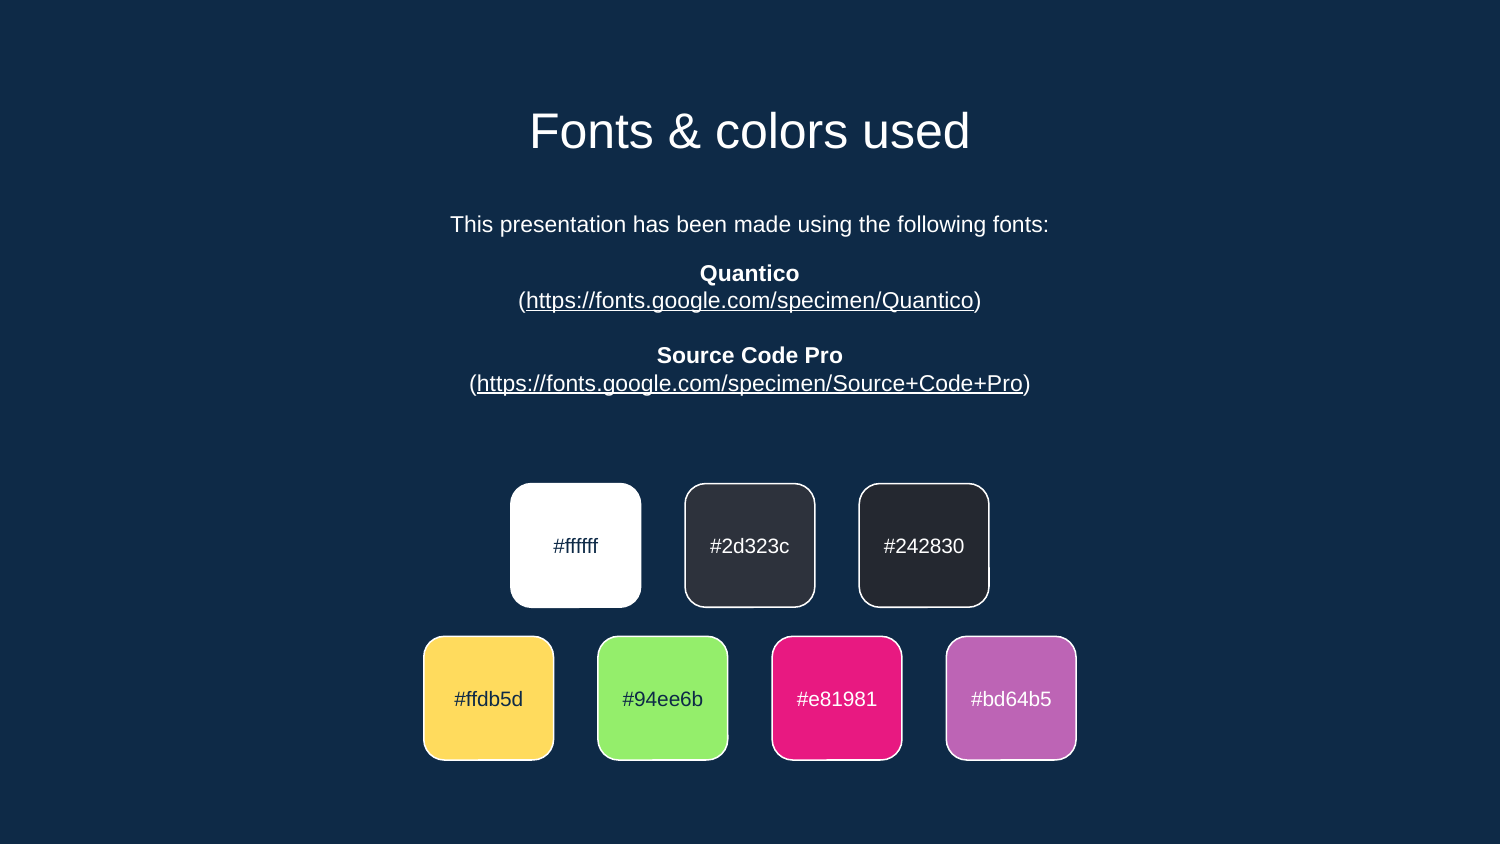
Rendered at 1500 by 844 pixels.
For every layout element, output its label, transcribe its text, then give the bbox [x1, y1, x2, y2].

text_box #2d323c [685, 509, 815, 582]
text_box #ffffff [510, 509, 641, 582]
text_box #94ee6b [597, 662, 728, 735]
text_box #e81981 [772, 662, 902, 735]
text_box [772, 636, 902, 662]
text_box #ffdb5d [423, 662, 554, 735]
text_box #bd64b5 [946, 662, 1077, 735]
text_box This presentation has been made using the following fonts: Quantico (https://fonts.google.com/specimen/Quantico) Source Code Pro (https://fonts.google.com/specimen/Source+Code+Pro) [117, 194, 1383, 429]
text_box [597, 735, 728, 761]
text_box [946, 735, 1077, 761]
text_box [685, 582, 815, 608]
text_box [423, 735, 554, 761]
text_box [510, 483, 641, 509]
text_box #242830 [859, 509, 989, 582]
text_box [859, 483, 989, 509]
text_box [423, 636, 554, 662]
title Fonts & colors used [117, 83, 1383, 163]
text_box [946, 636, 1077, 662]
text_box [859, 582, 989, 608]
text_box [772, 735, 902, 761]
text_box [597, 636, 728, 662]
text_box [685, 483, 815, 509]
text_box [510, 582, 641, 608]
